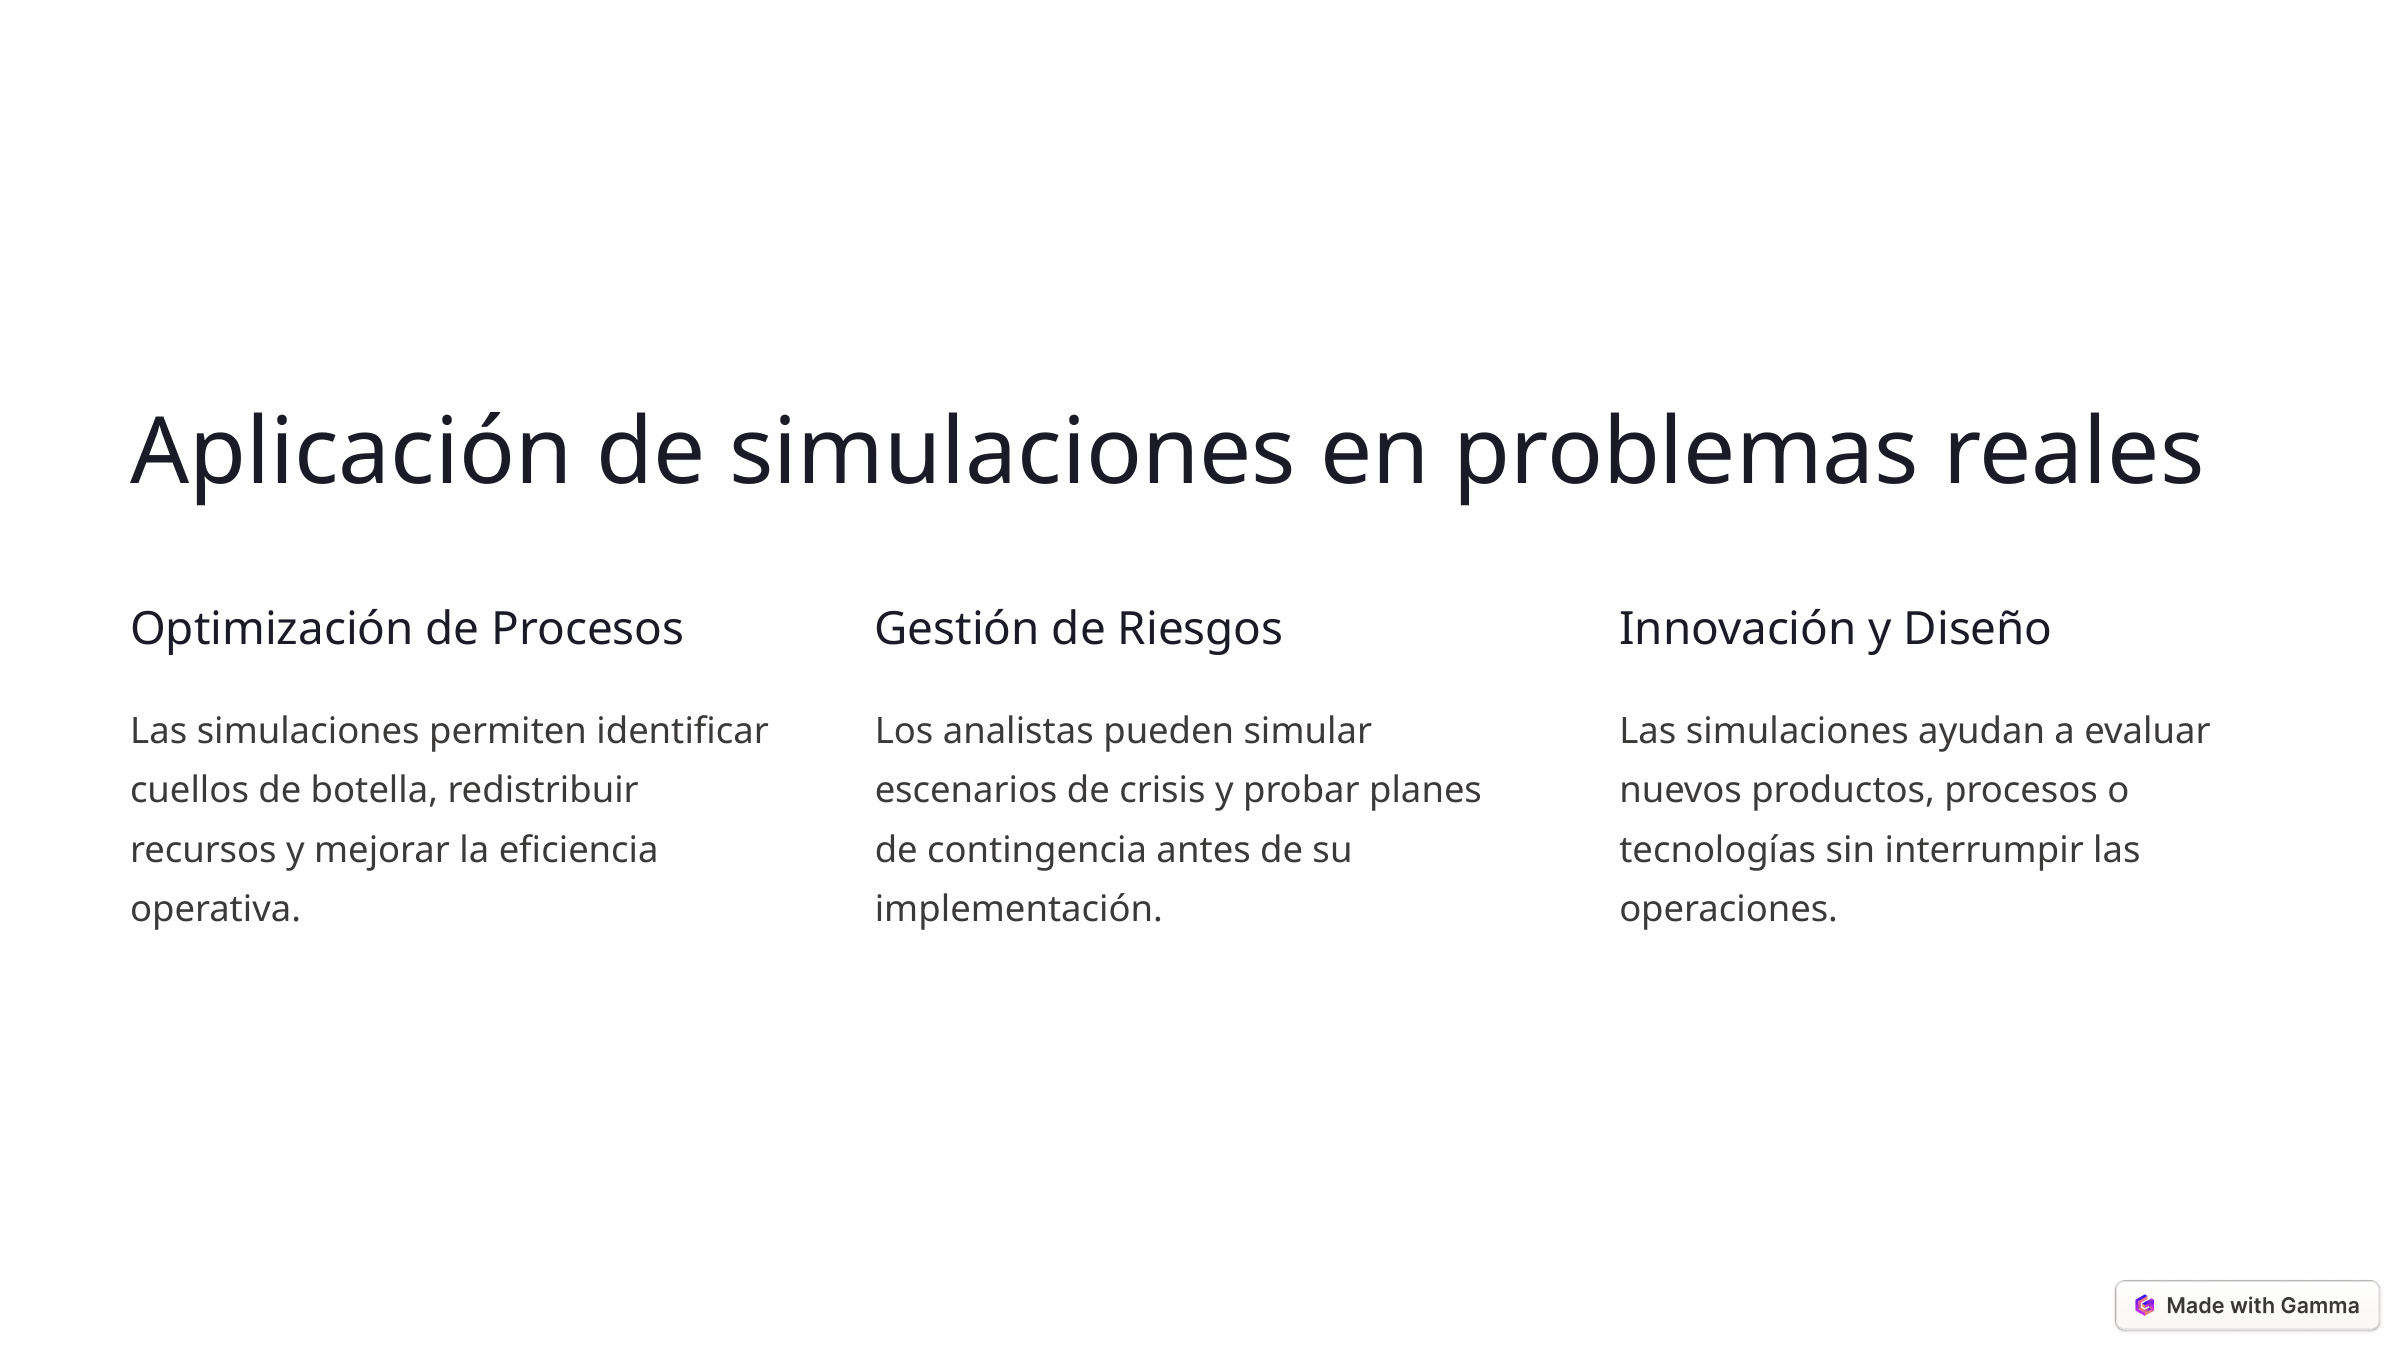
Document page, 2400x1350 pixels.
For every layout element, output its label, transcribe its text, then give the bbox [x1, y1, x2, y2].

text_box Los analistas pueden simular escenarios de crisis y probar planes de contingencia antes de su implementación. [874, 691, 1528, 930]
text_box Innovación y Diseño [1619, 596, 2085, 655]
picture [2106, 1271, 2389, 1339]
text_box Gestión de Riesgos [874, 596, 1340, 655]
text_box Aplicación de simulaciones en problemas reales [130, 386, 2205, 504]
text_box Las simulaciones ayudan a evaluar nuevos productos, procesos o tecnologías sin interrumpir las operaciones. [1619, 691, 2272, 930]
text_box Optimización de Procesos [130, 596, 688, 655]
text_box Las simulaciones permiten identificar cuellos de botella, redistribuir recursos y mejorar la eficiencia operativa. [130, 691, 783, 870]
